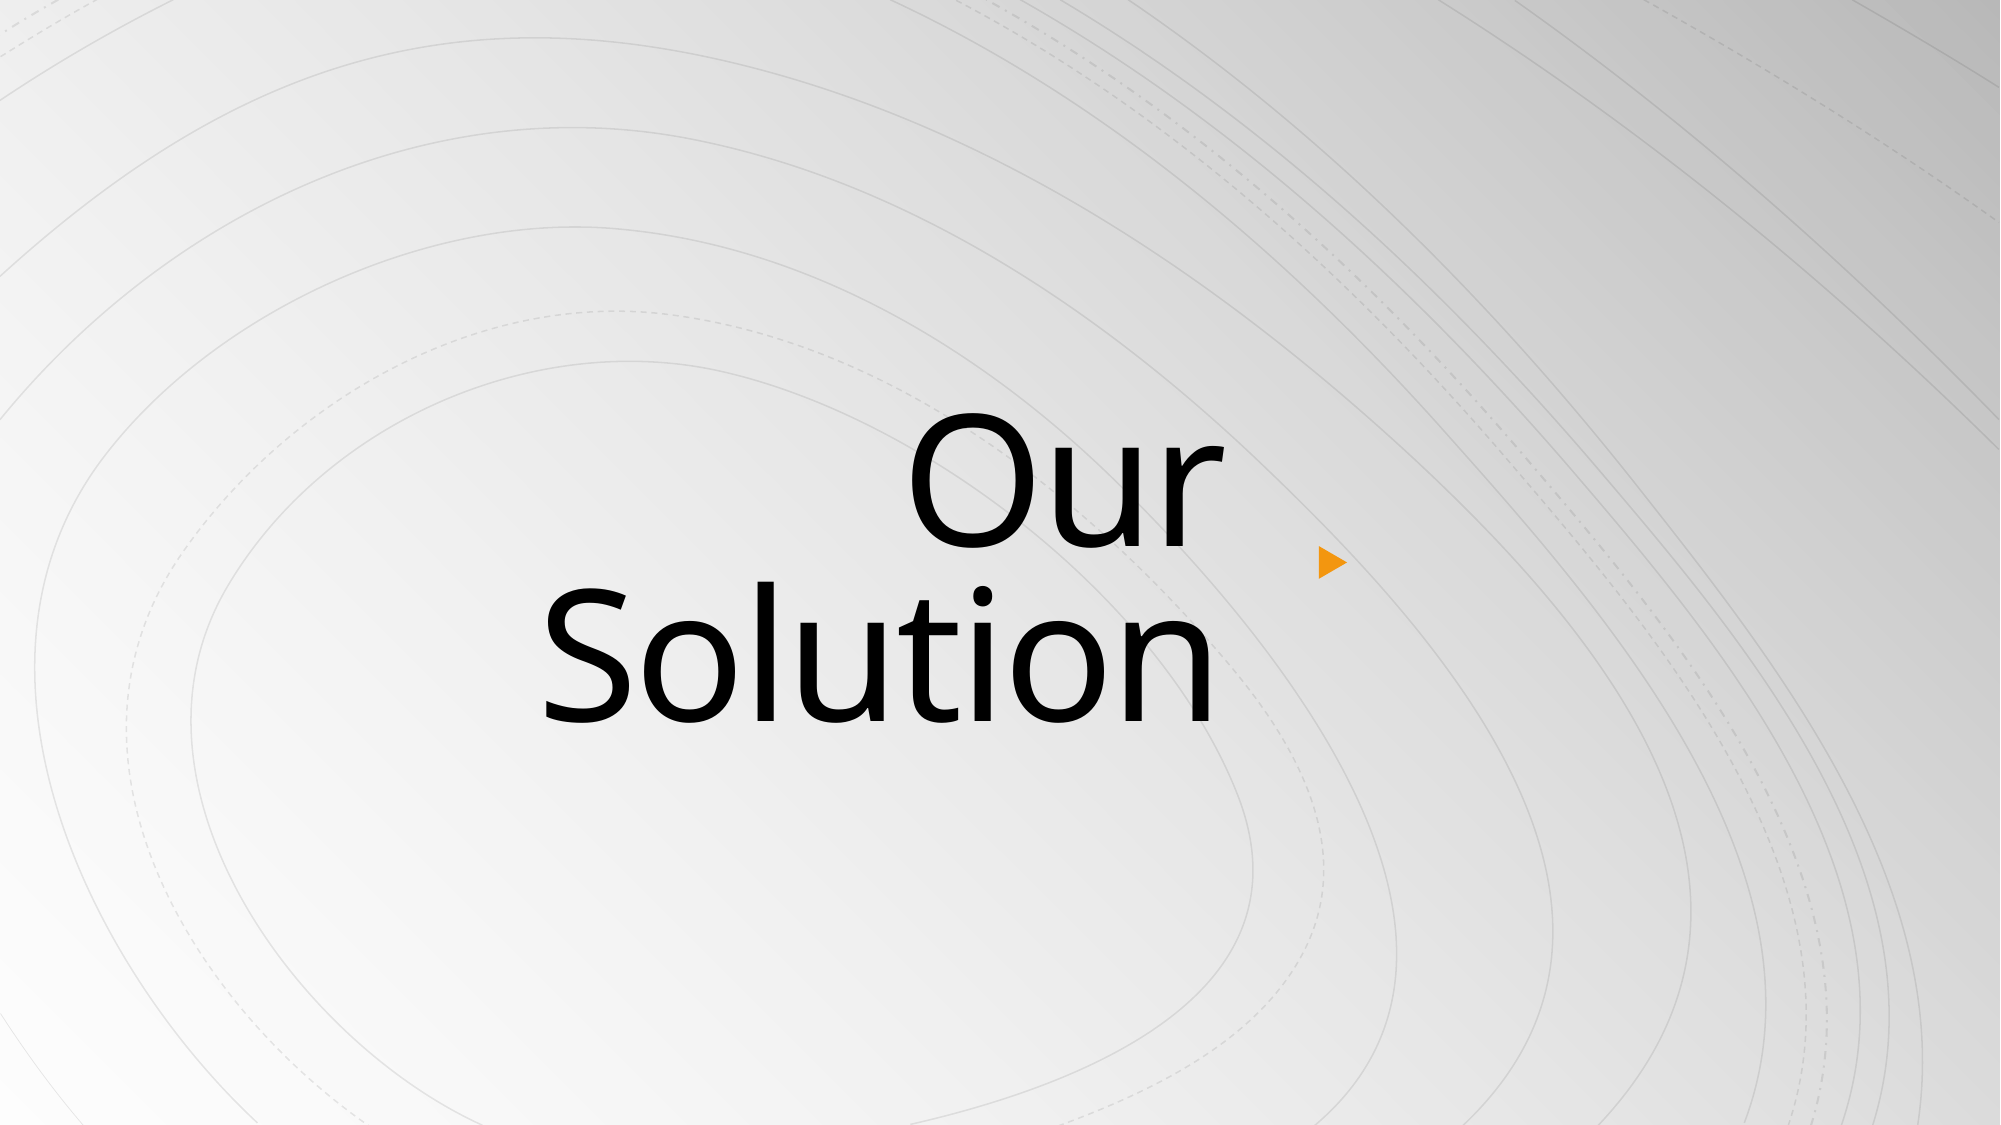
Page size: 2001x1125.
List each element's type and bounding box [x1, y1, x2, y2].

text_box [0, 0, 2000, 1125]
